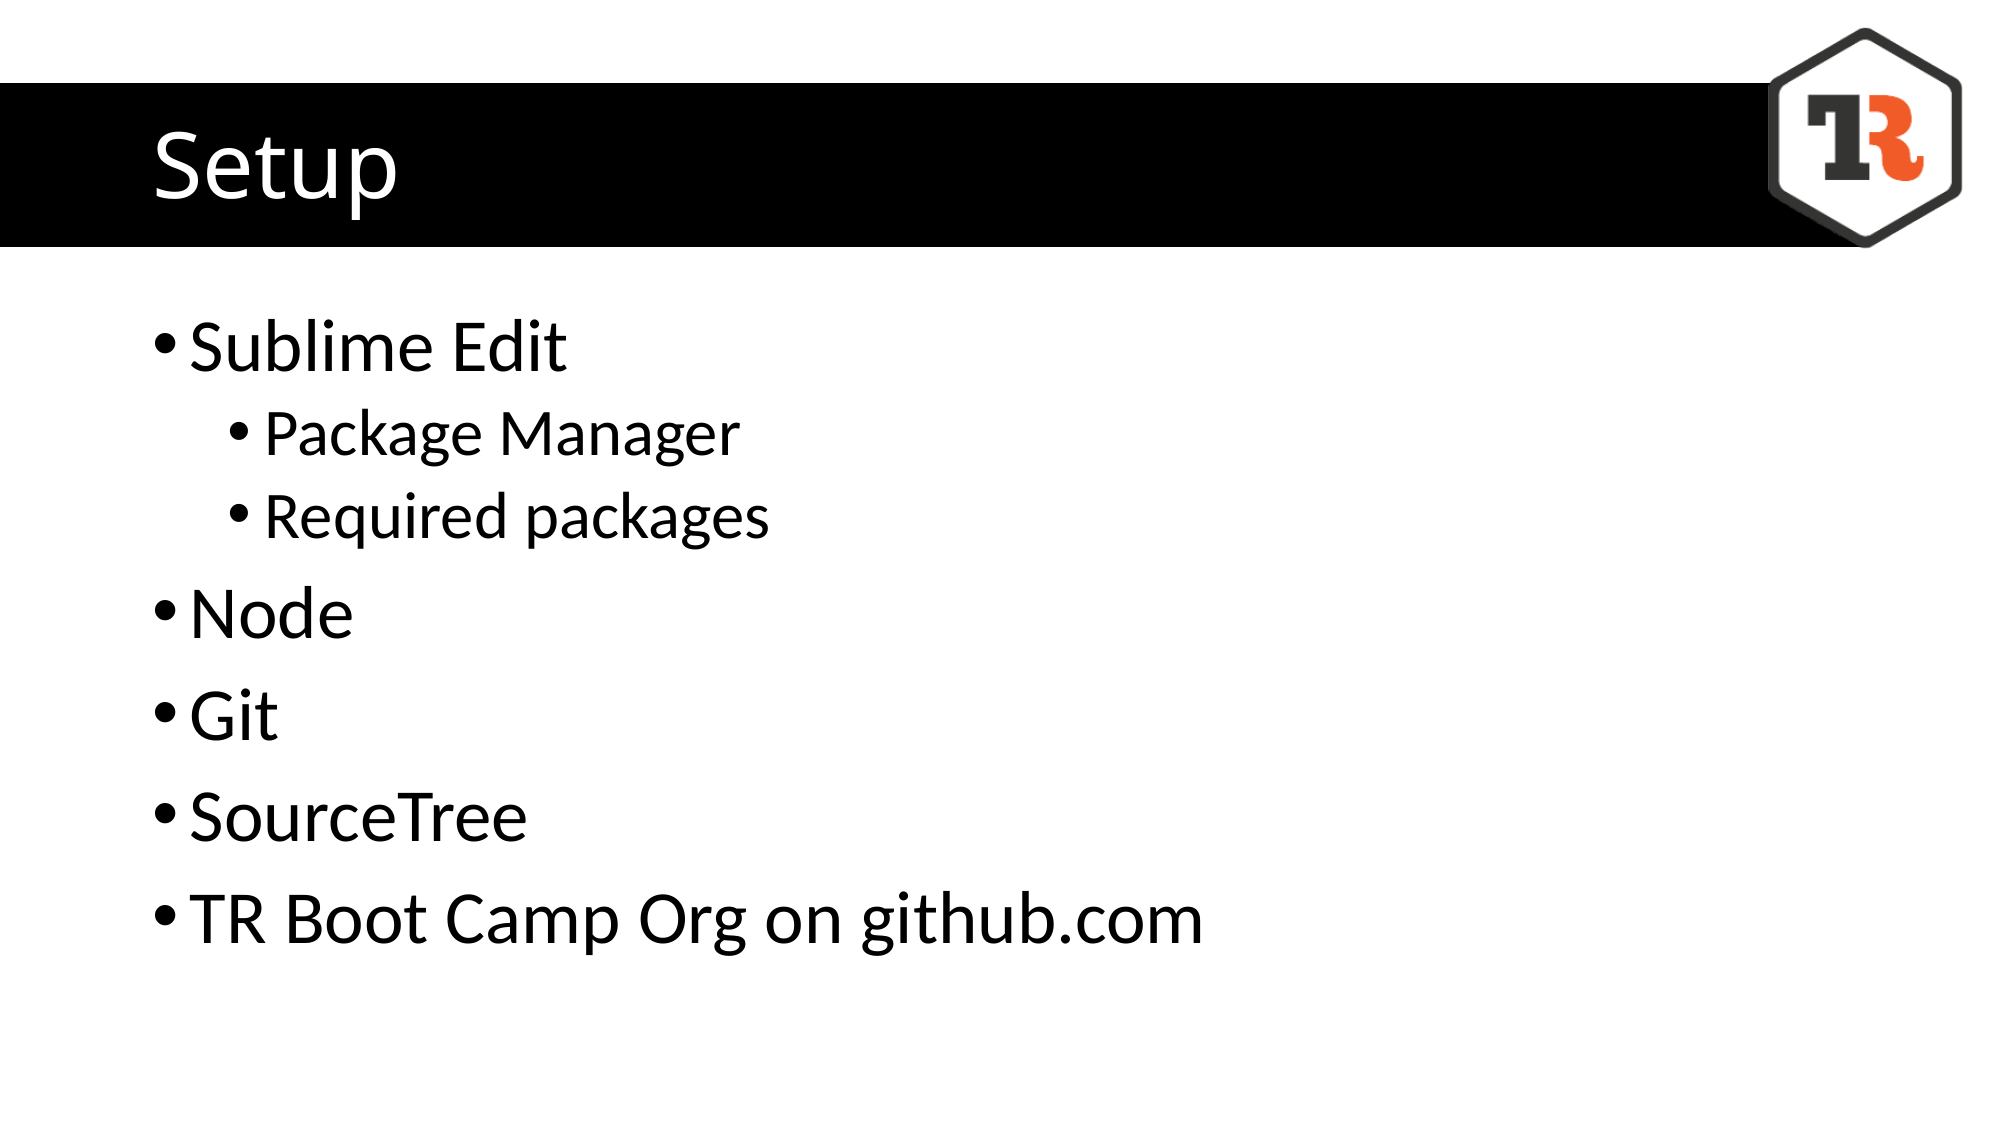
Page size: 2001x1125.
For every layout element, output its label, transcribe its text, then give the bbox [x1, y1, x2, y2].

title Setup [137, 59, 1863, 278]
list Sublime Edit Package Manager Required packages Node Git SourceTree TR Boot Camp Org on github.com [137, 299, 1863, 1014]
picture [1747, 20, 1981, 254]
